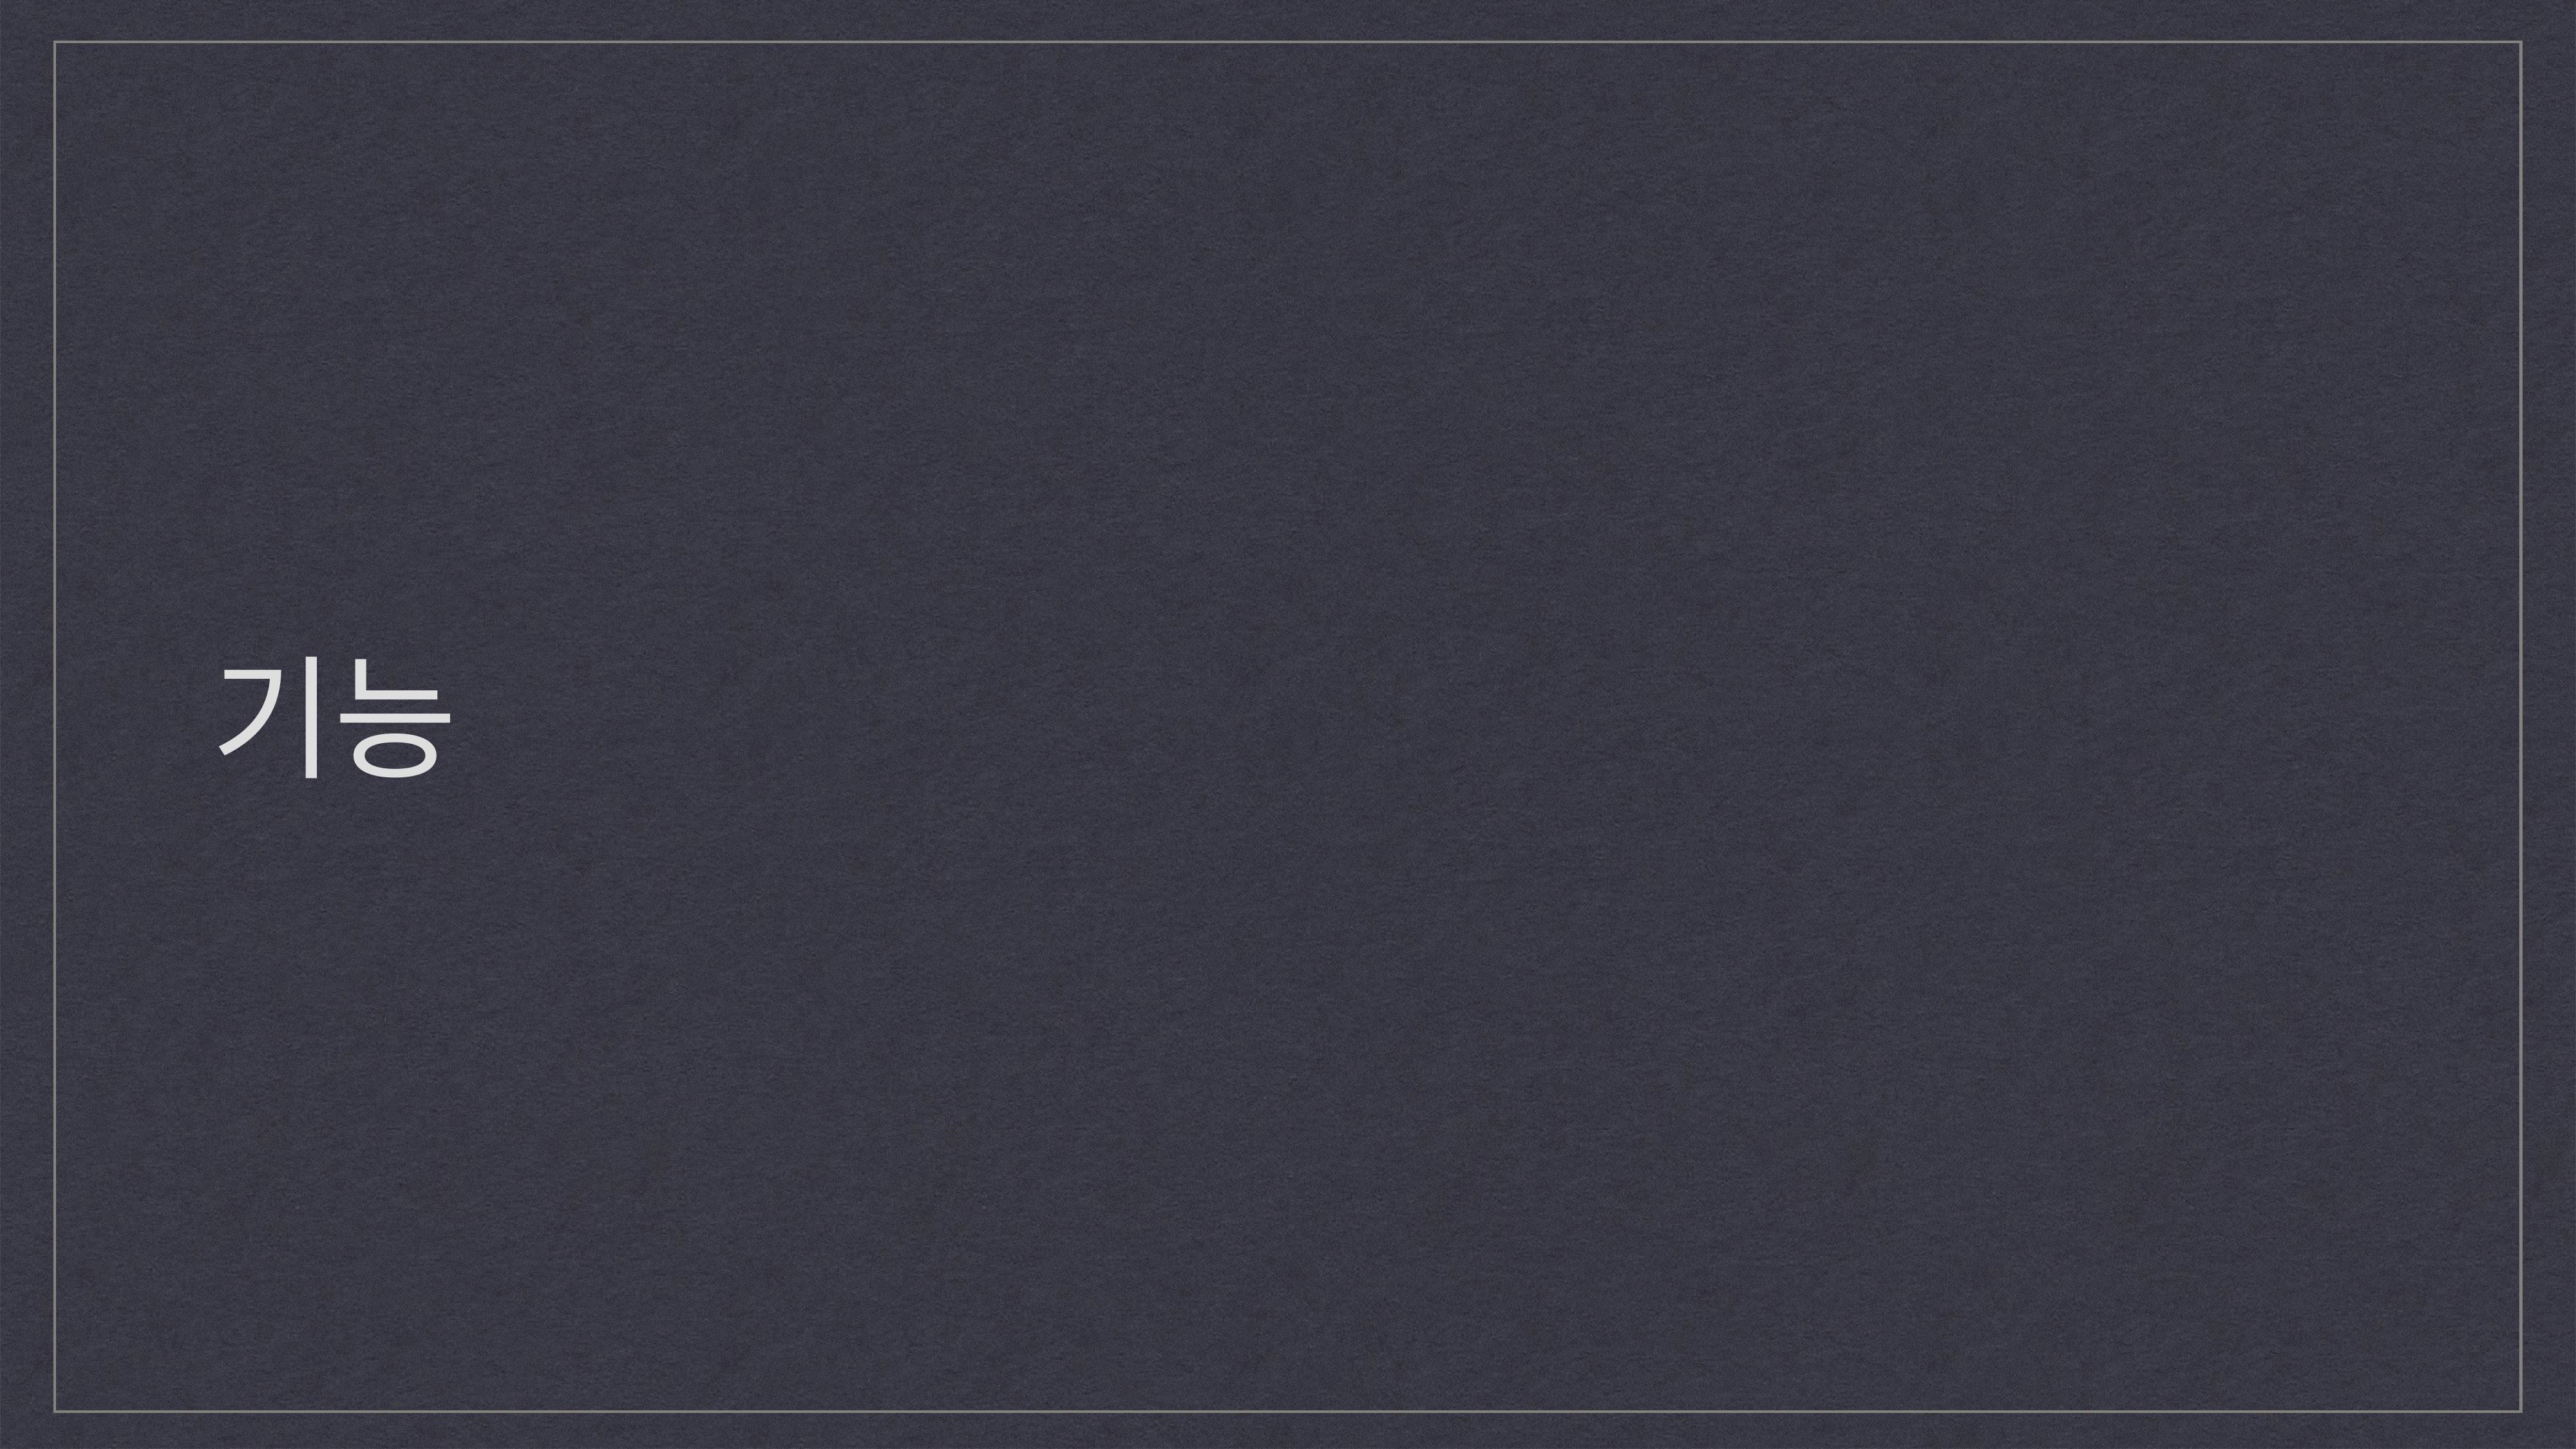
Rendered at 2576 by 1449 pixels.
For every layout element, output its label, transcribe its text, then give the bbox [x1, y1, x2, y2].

picture [0, 0, 2576, 1449]
title 기능 [205, 529, 2372, 920]
